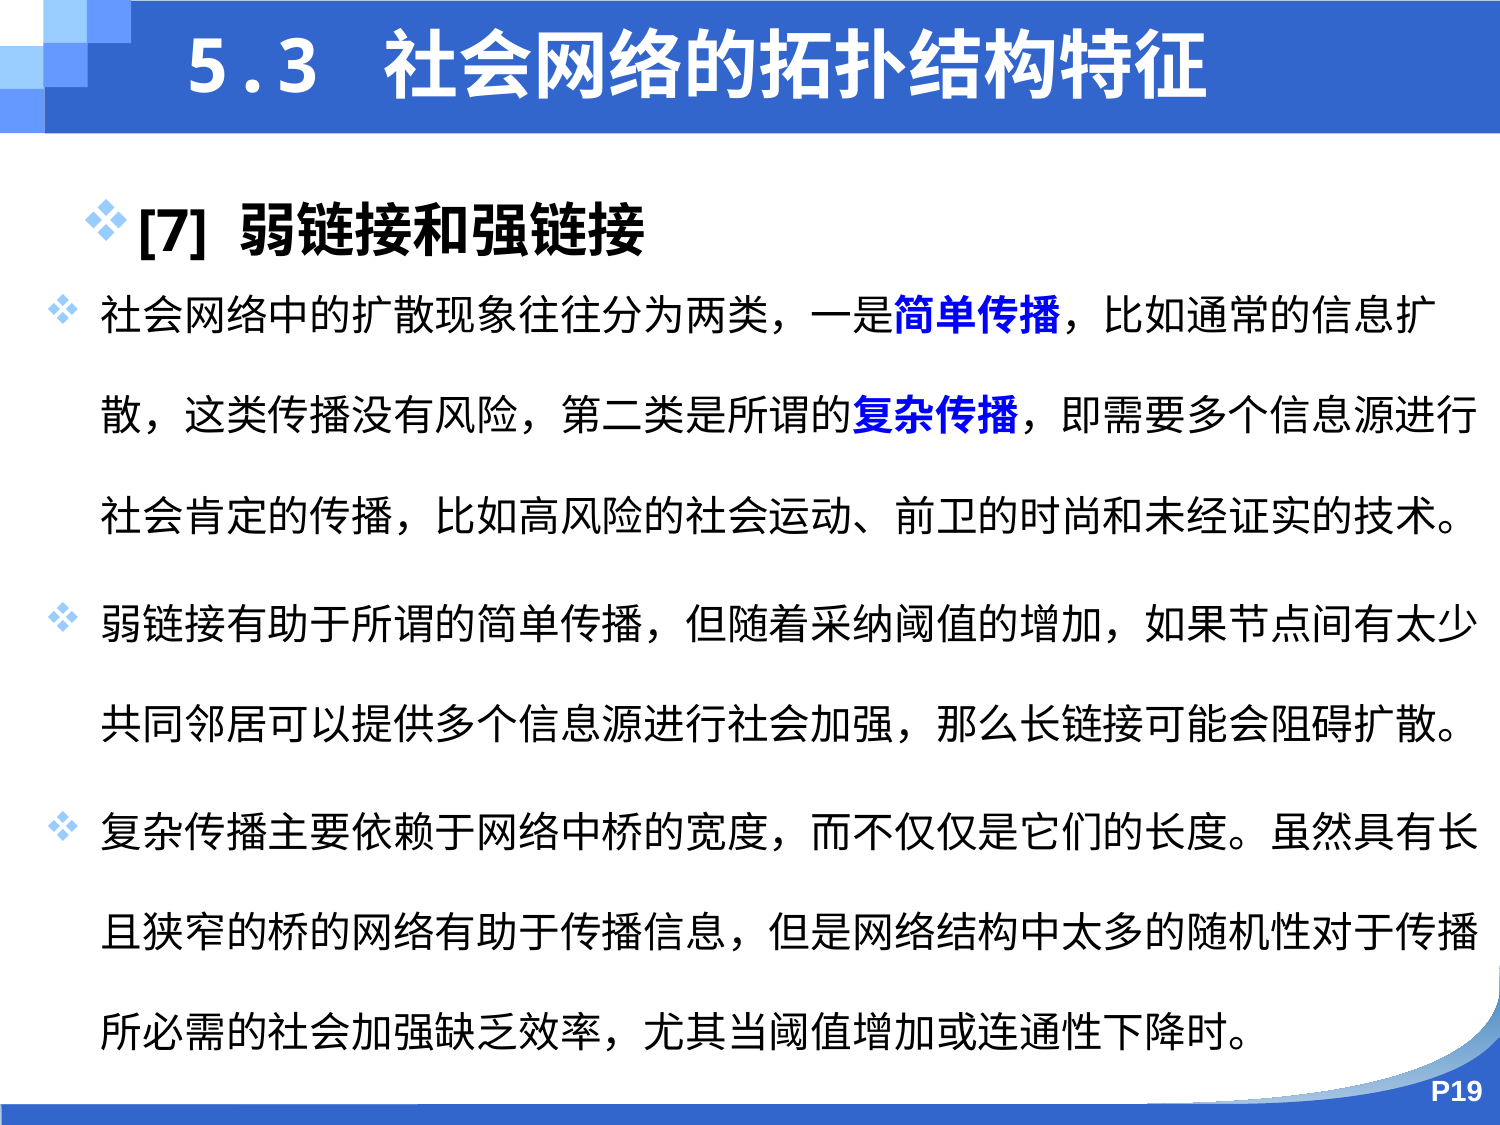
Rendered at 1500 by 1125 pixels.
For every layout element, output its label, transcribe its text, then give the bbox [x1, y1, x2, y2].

text_box 社会网络中的扩散现象往往分为两类，一是简单传播，比如通常的信息扩散，这类传播没有风险，第二类是所谓的复杂传播，即需要多个信息源进行社会肯定的传播，比如高风险的社会运动、前卫的时尚和未经证实的技术。 弱链接有助于所谓的简单传播，但随着采纳阈值的增加，如果节点间有太少共同邻居可以提供多个信息源进行社会加强，那么长链接可能会阻碍扩散。 复杂传播主要依赖于网络中桥的宽度，而不仅仅是它们的长度。虽然具有长且狭窄的桥的网络有助于传播信息，但是网络结构中太多的随机性对于传播所必需的社会加强缺乏效率，尤其当阈值增加或连通性下降时。 [29, 231, 1500, 1118]
text_box 5.3 社会网络的拓扑结构特征 [171, 10, 1353, 115]
text_box [7] 弱链接和强链接 [65, 115, 1416, 231]
